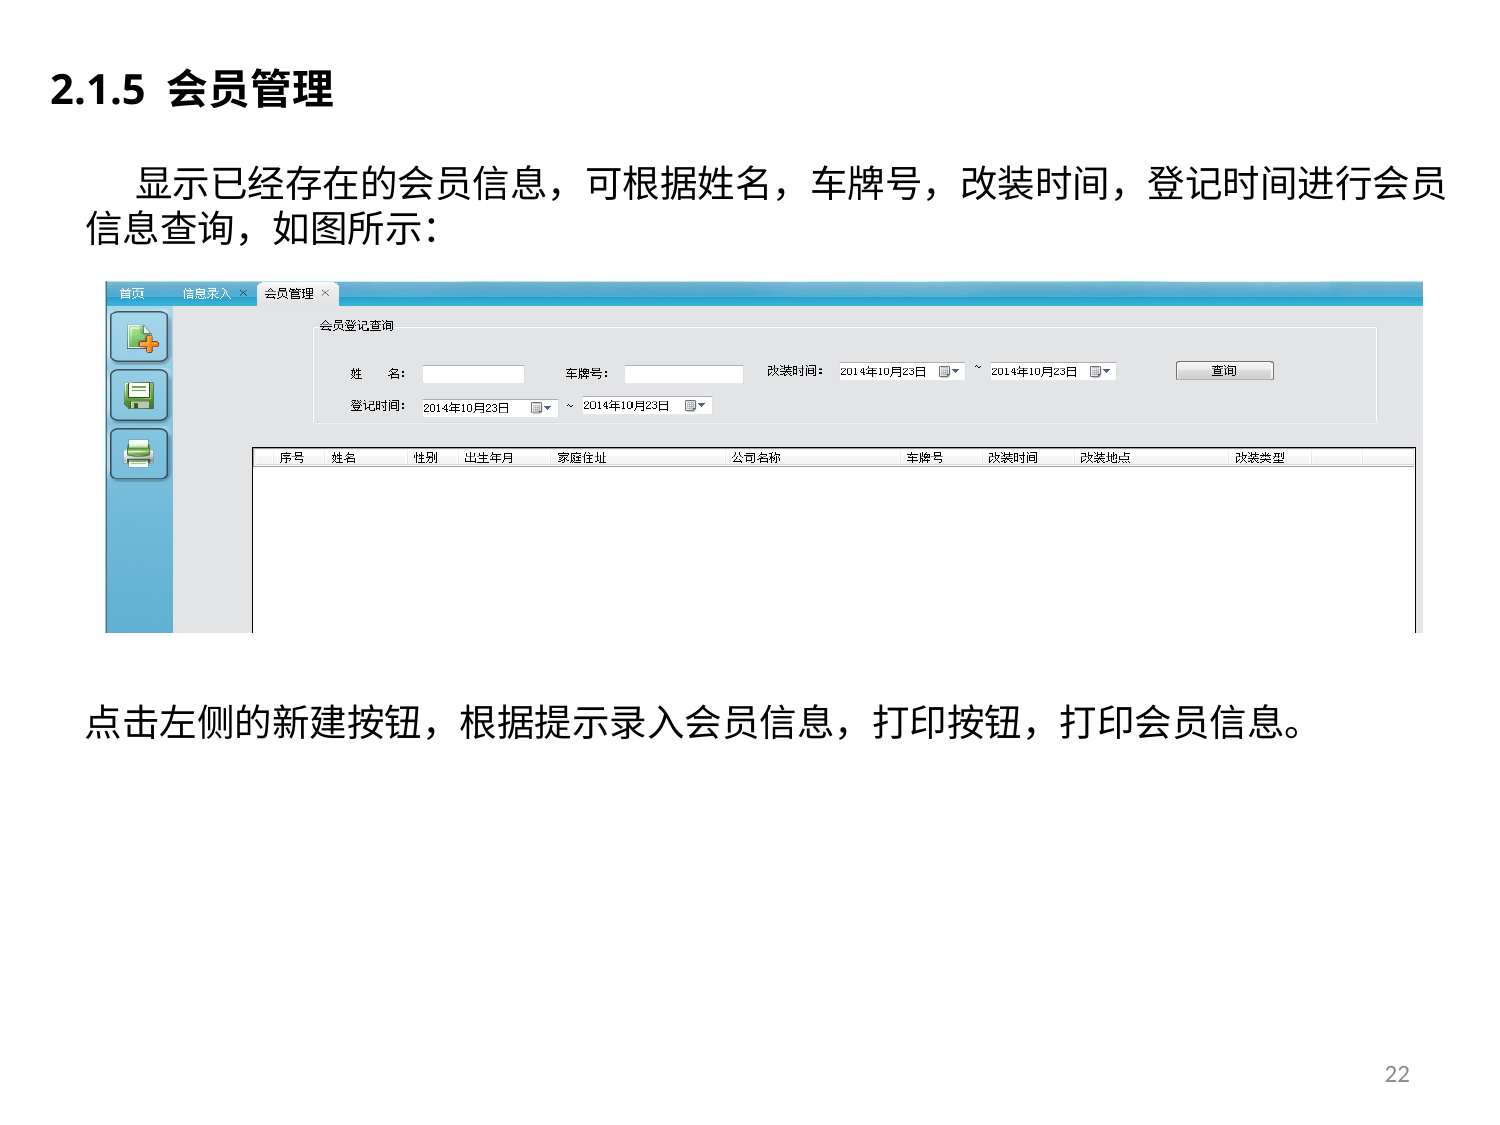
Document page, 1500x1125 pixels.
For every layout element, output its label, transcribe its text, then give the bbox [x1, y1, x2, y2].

text_box 点击左侧的新建按钮，根据提示录入会员信息，打印按钮，打印会员信息。 [70, 691, 1454, 752]
text_box 显示已经存在的会员信息，可根据姓名，车牌号，改装时间，登记时间进行会员信息查询，如图所示： [70, 152, 1465, 258]
picture [105, 280, 1424, 633]
slide_number 22 [1074, 1042, 1425, 1103]
text_box 2.1.5 会员管理 [35, 37, 434, 138]
